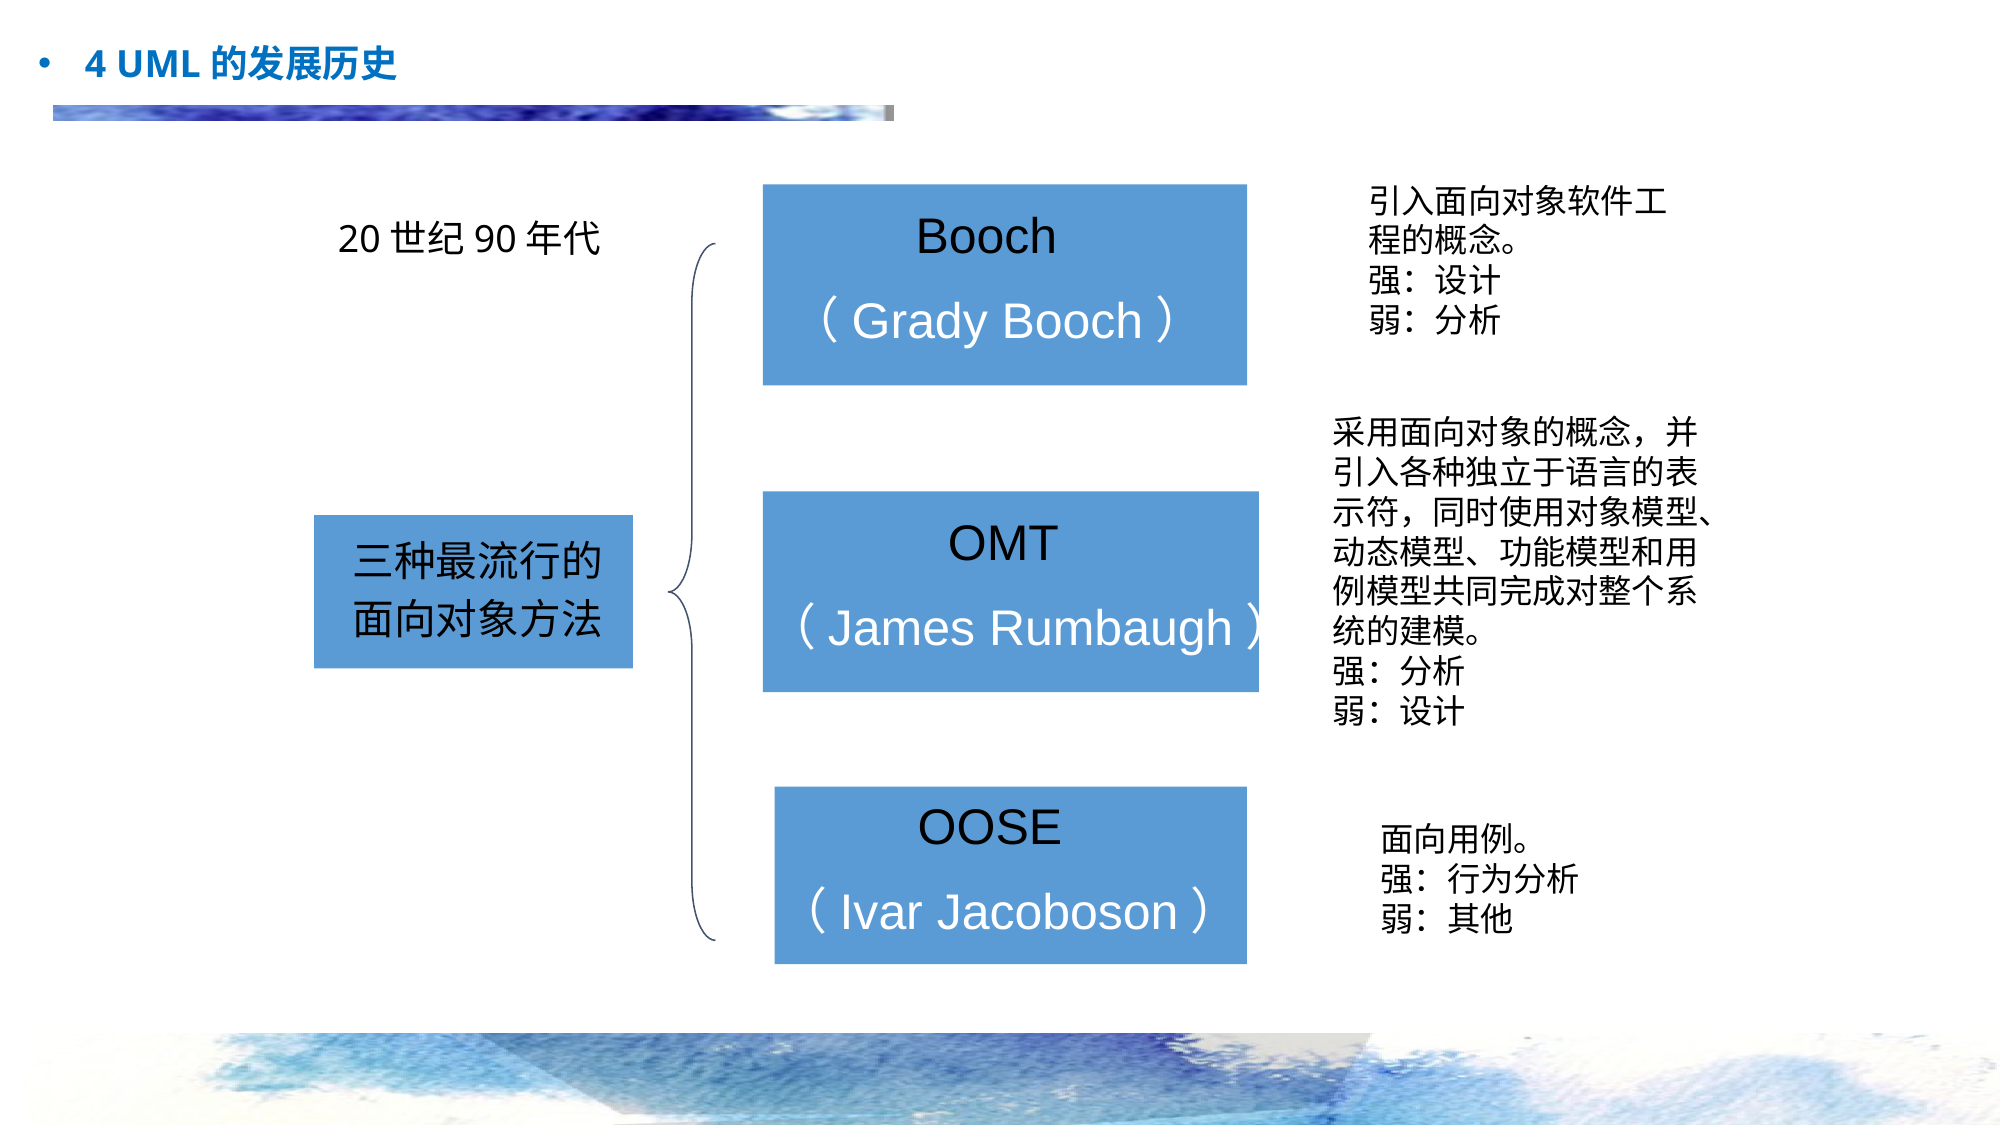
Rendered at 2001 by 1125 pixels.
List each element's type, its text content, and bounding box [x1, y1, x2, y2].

text_box [314, 515, 633, 669]
text_box 4 UML的发展历史 [23, 10, 1105, 93]
text_box 三种最流行的 面向对象方法 [337, 526, 621, 669]
text_box 20世纪90年代 [323, 207, 616, 268]
text_box [668, 243, 716, 941]
picture [53, 105, 894, 121]
picture [23, 1033, 2000, 1125]
text_box 引入面向对象软件工程的概念。 强：设计 弱：分析 [1353, 172, 1685, 347]
text_box 面向用例。 强：行为分析 弱：其他 [1365, 810, 1596, 945]
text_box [762, 786, 1259, 965]
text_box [762, 184, 1271, 386]
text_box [751, 491, 1425, 693]
text_box 采用面向对象的概念，并引入各种独立于语言的表示符，同时使用对象模型、动态模型、功能模型和用例模型共同完成对整个系统的建模。 强：分析 弱：设计 [1318, 403, 1732, 738]
